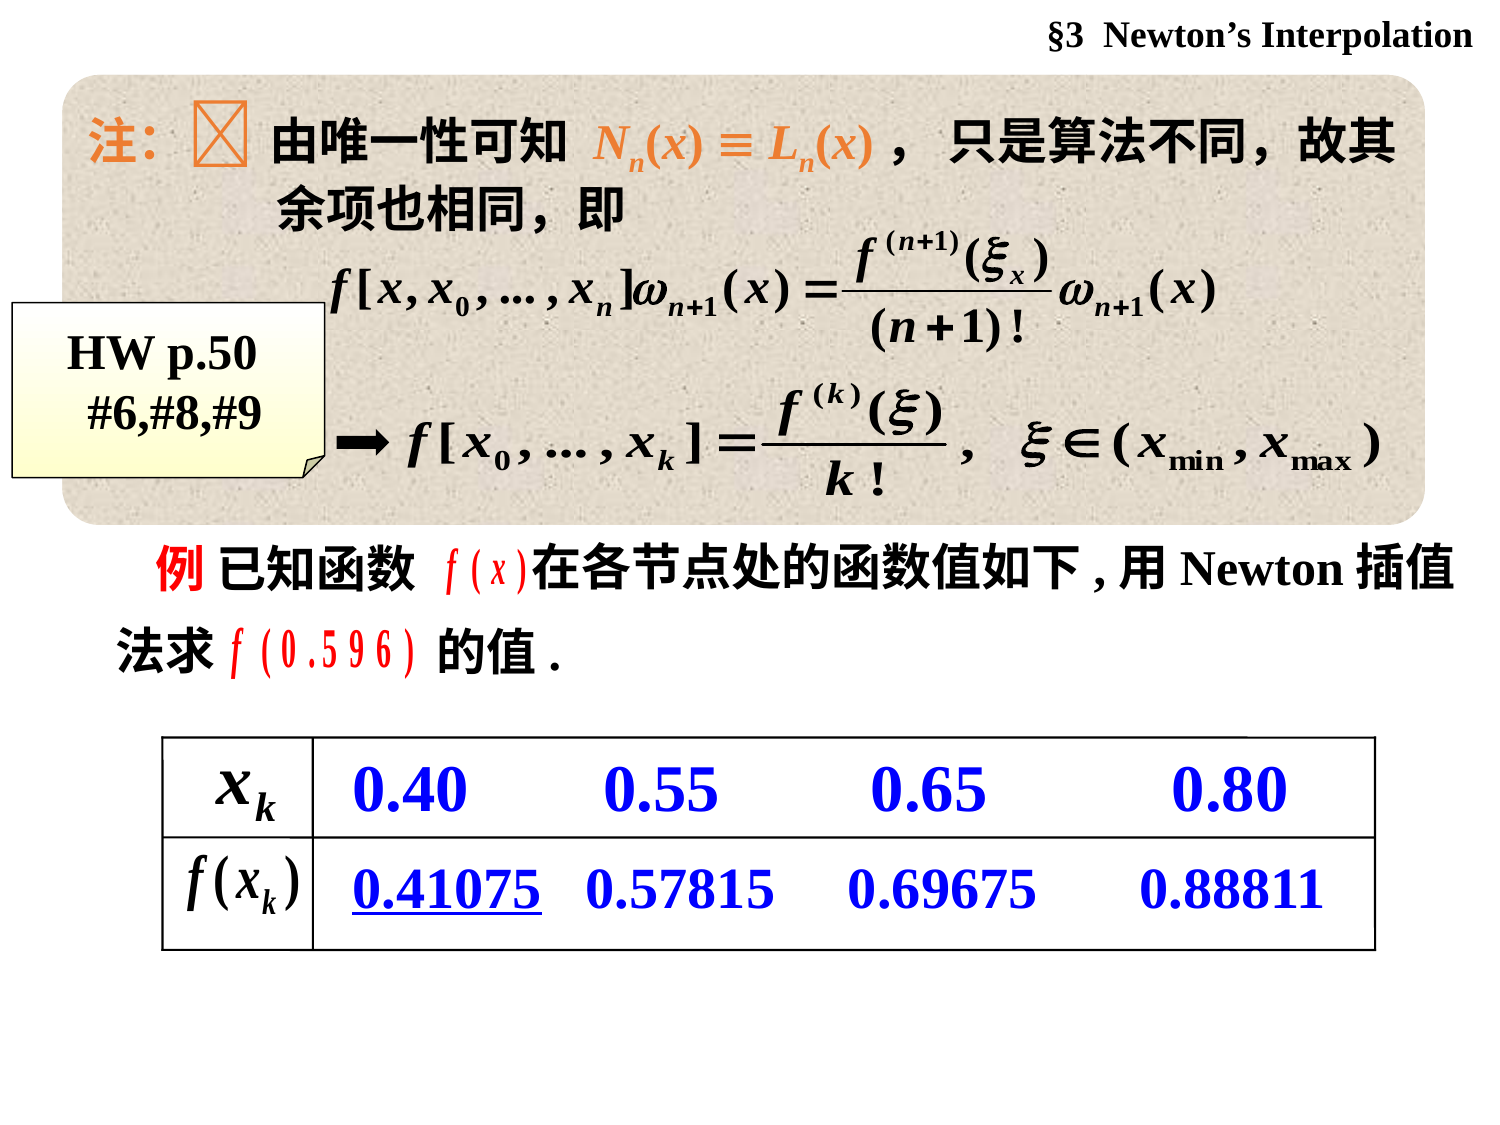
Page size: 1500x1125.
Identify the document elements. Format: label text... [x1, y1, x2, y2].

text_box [99, 527, 1463, 688]
text_box §3 Newton’s Interpolation [950, 7, 1489, 58]
text_box 注： 由唯一性可知 Nn(x)  Ln(x)， 只是算法不同，故其余项也相同，即 [62, 74, 1425, 525]
text_box HW p.50 #6,#8,#9 [12, 302, 325, 478]
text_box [162, 733, 1375, 950]
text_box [312, 217, 1225, 362]
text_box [337, 370, 1394, 516]
